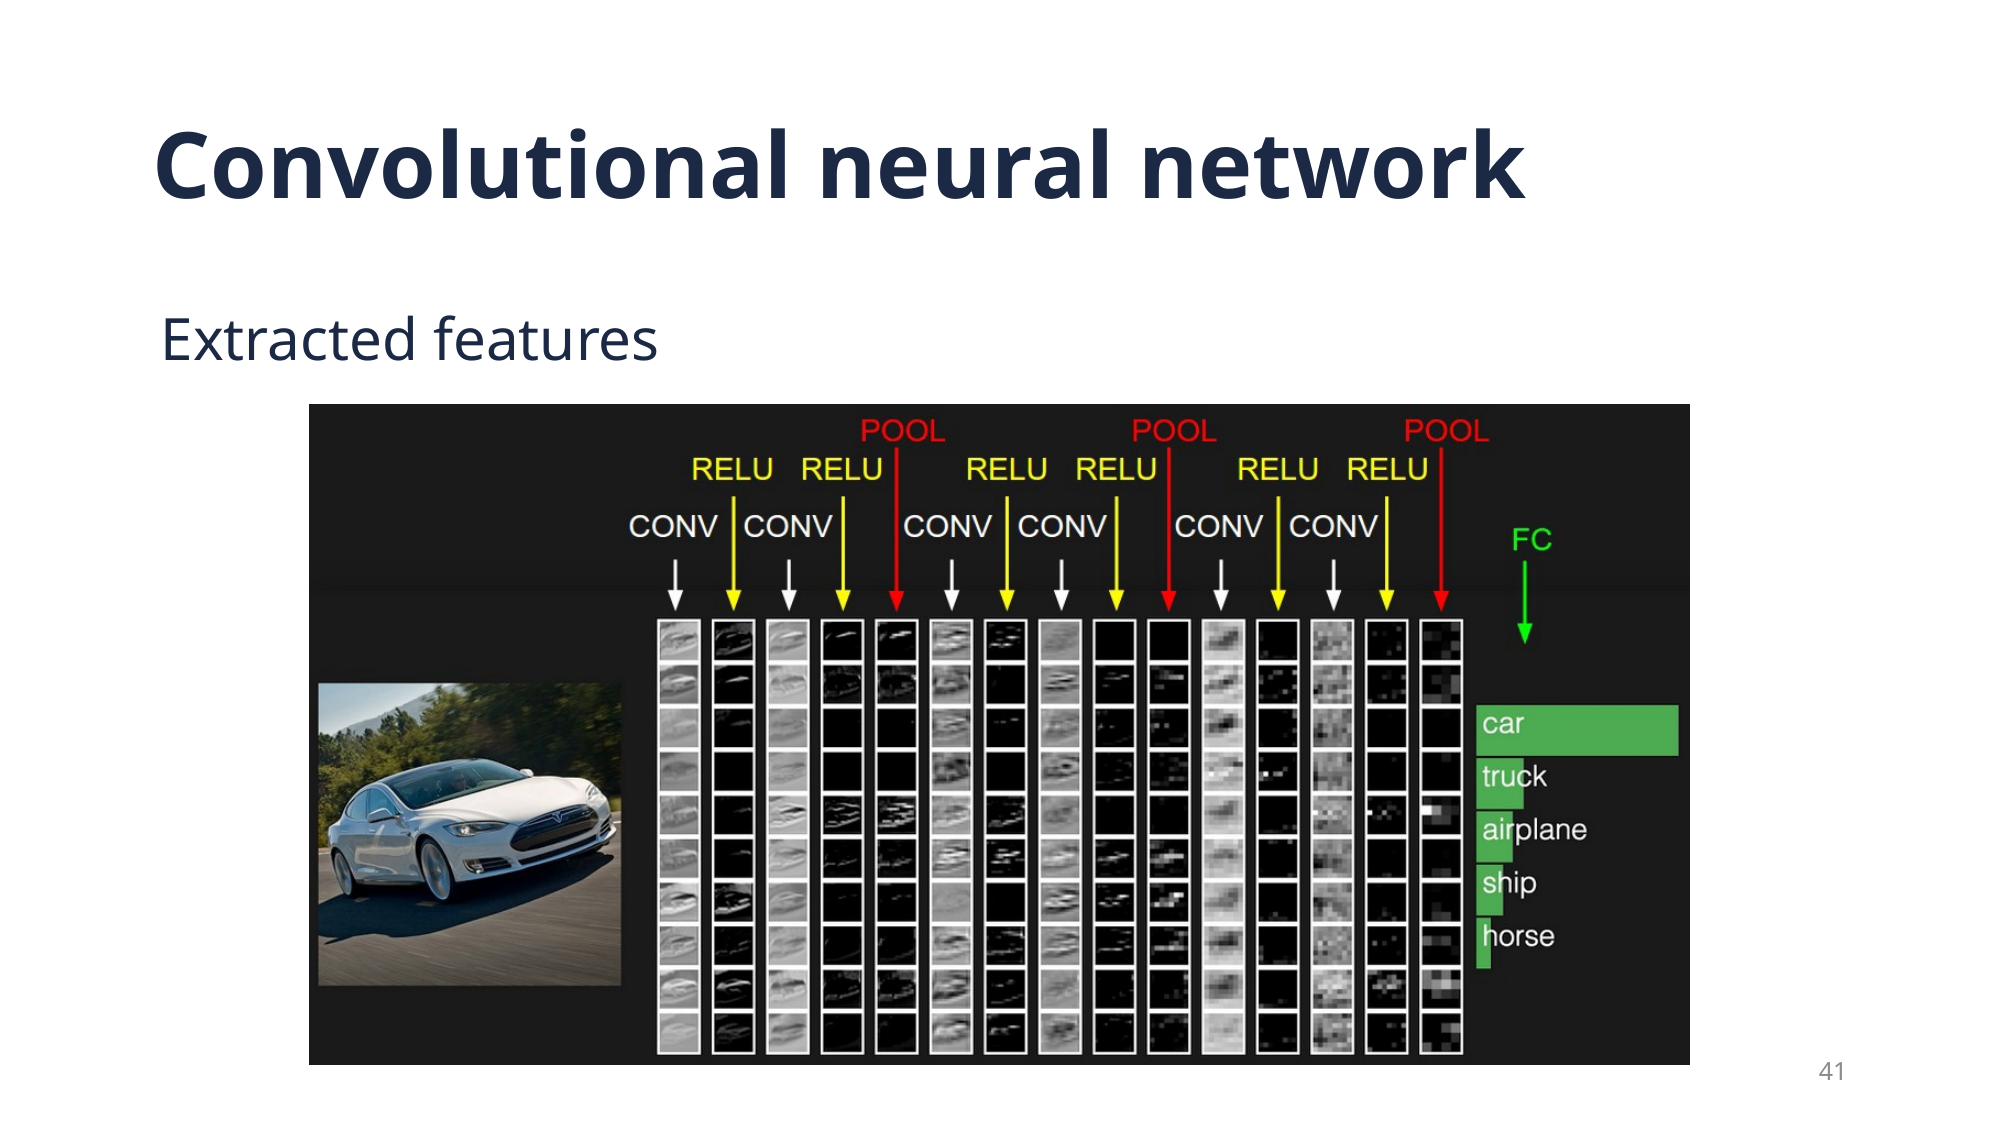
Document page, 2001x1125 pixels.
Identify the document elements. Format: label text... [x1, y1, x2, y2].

title Convolutional neural network [137, 59, 1863, 278]
slide_number 41 [1412, 1042, 1863, 1103]
list Extracted features [137, 302, 1863, 1004]
picture [309, 403, 1691, 1066]
